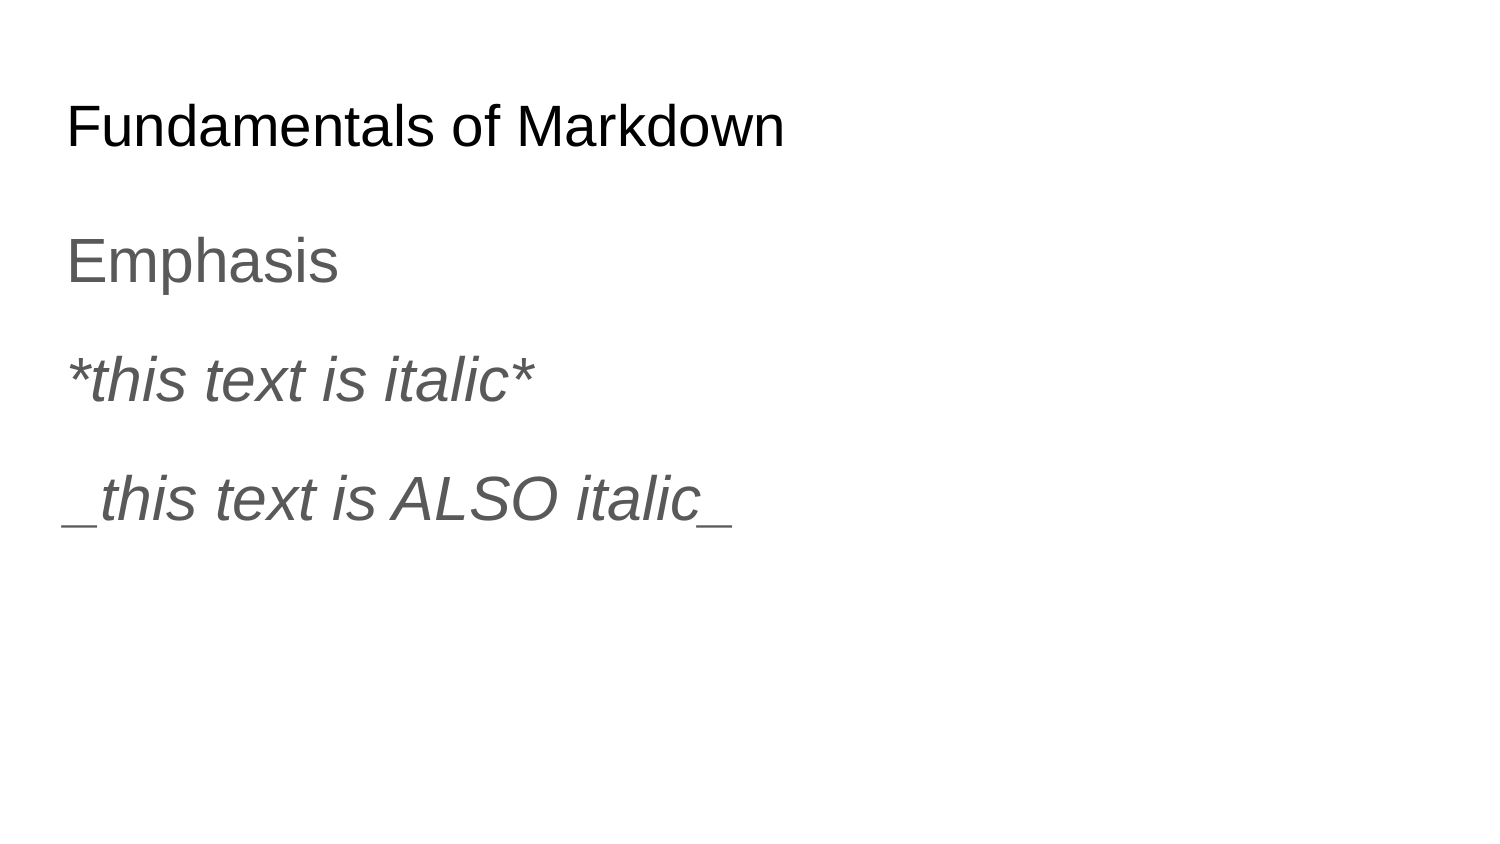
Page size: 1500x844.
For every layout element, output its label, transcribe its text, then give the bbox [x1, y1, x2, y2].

list Emphasis *this text is italic* _this text is ALSO italic_ [51, 193, 1449, 762]
title Fundamentals of Markdown [51, 72, 1449, 167]
